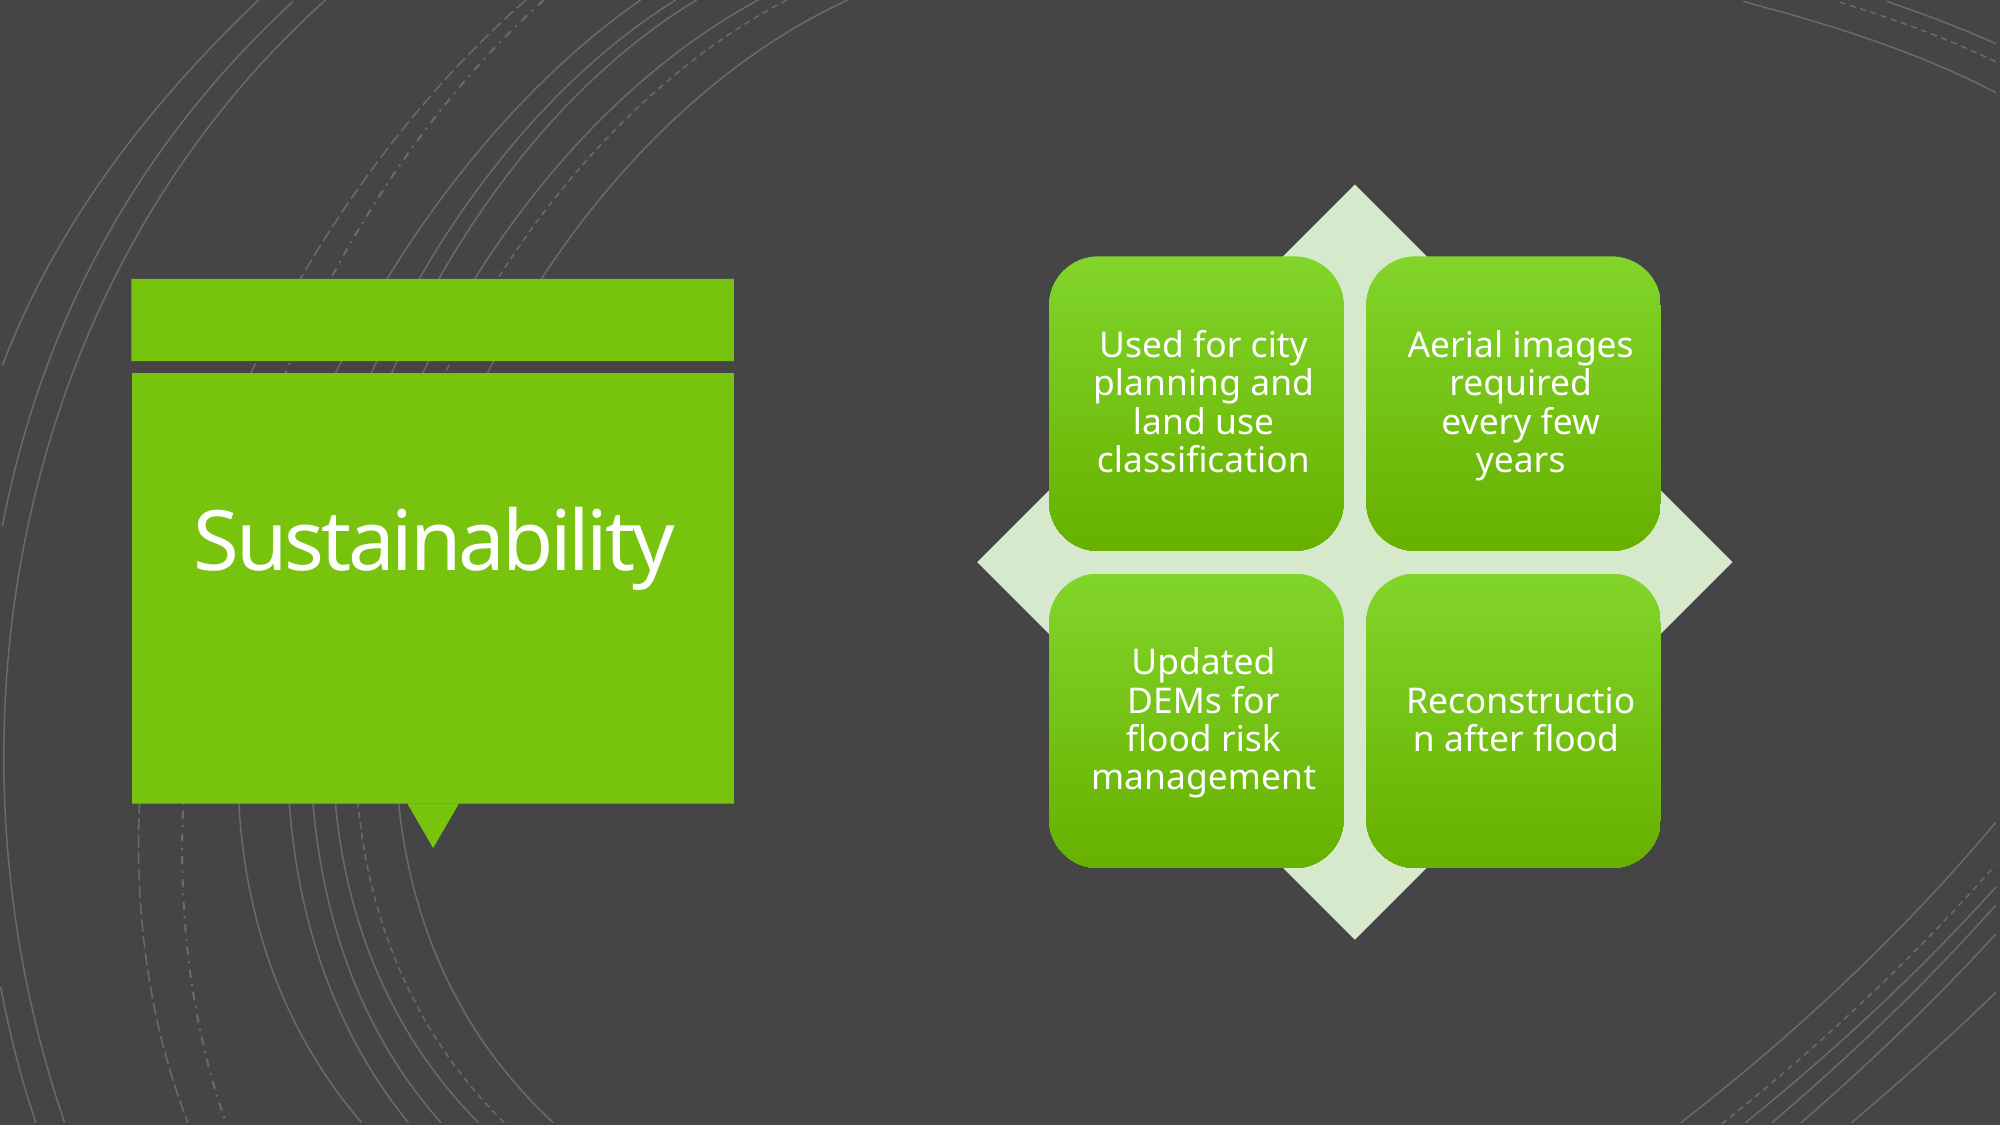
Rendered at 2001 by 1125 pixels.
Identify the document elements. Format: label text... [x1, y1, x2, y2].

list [892, 184, 1818, 940]
title Sustainability [145, 385, 720, 789]
